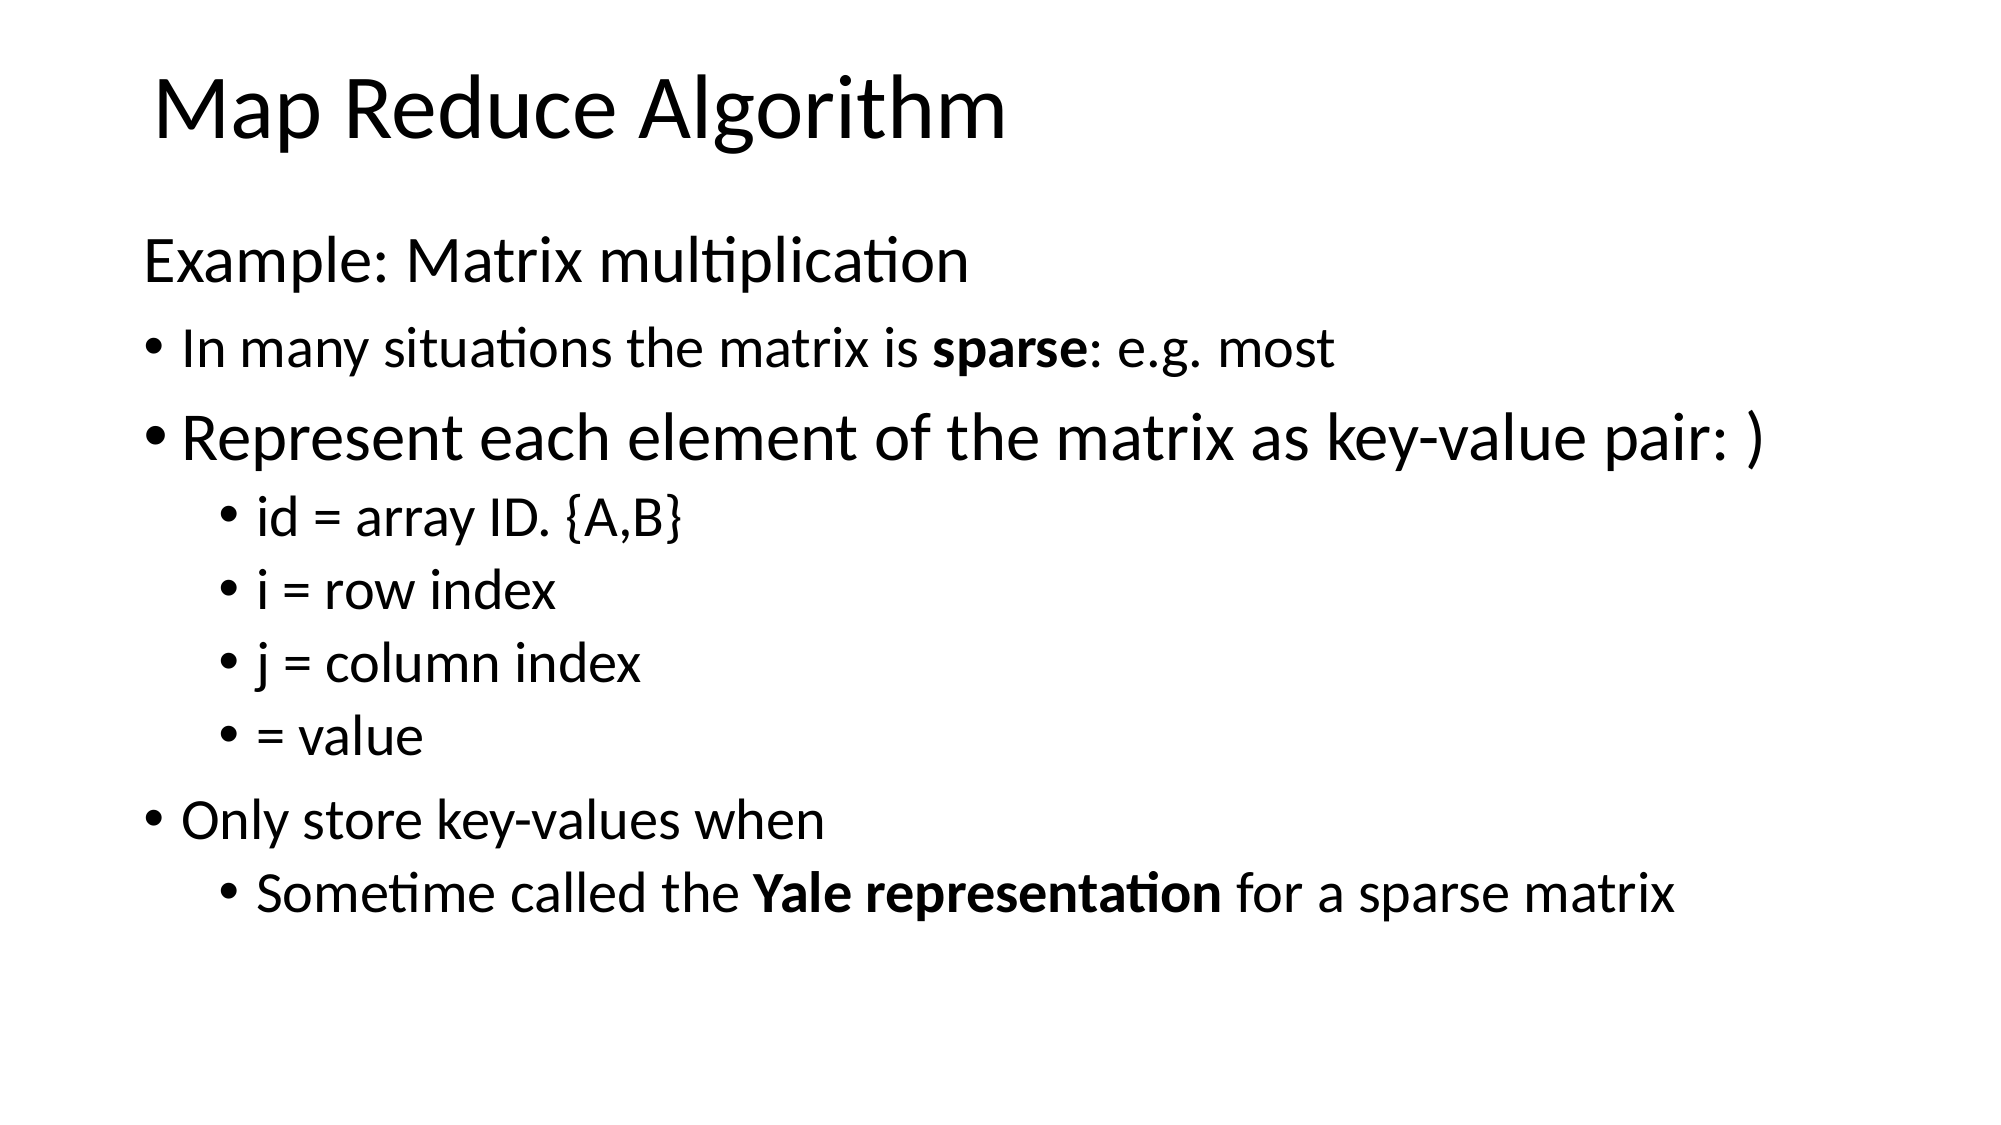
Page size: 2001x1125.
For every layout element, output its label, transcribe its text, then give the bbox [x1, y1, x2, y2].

text_box Map Reduce Algorithm [137, 0, 1863, 218]
